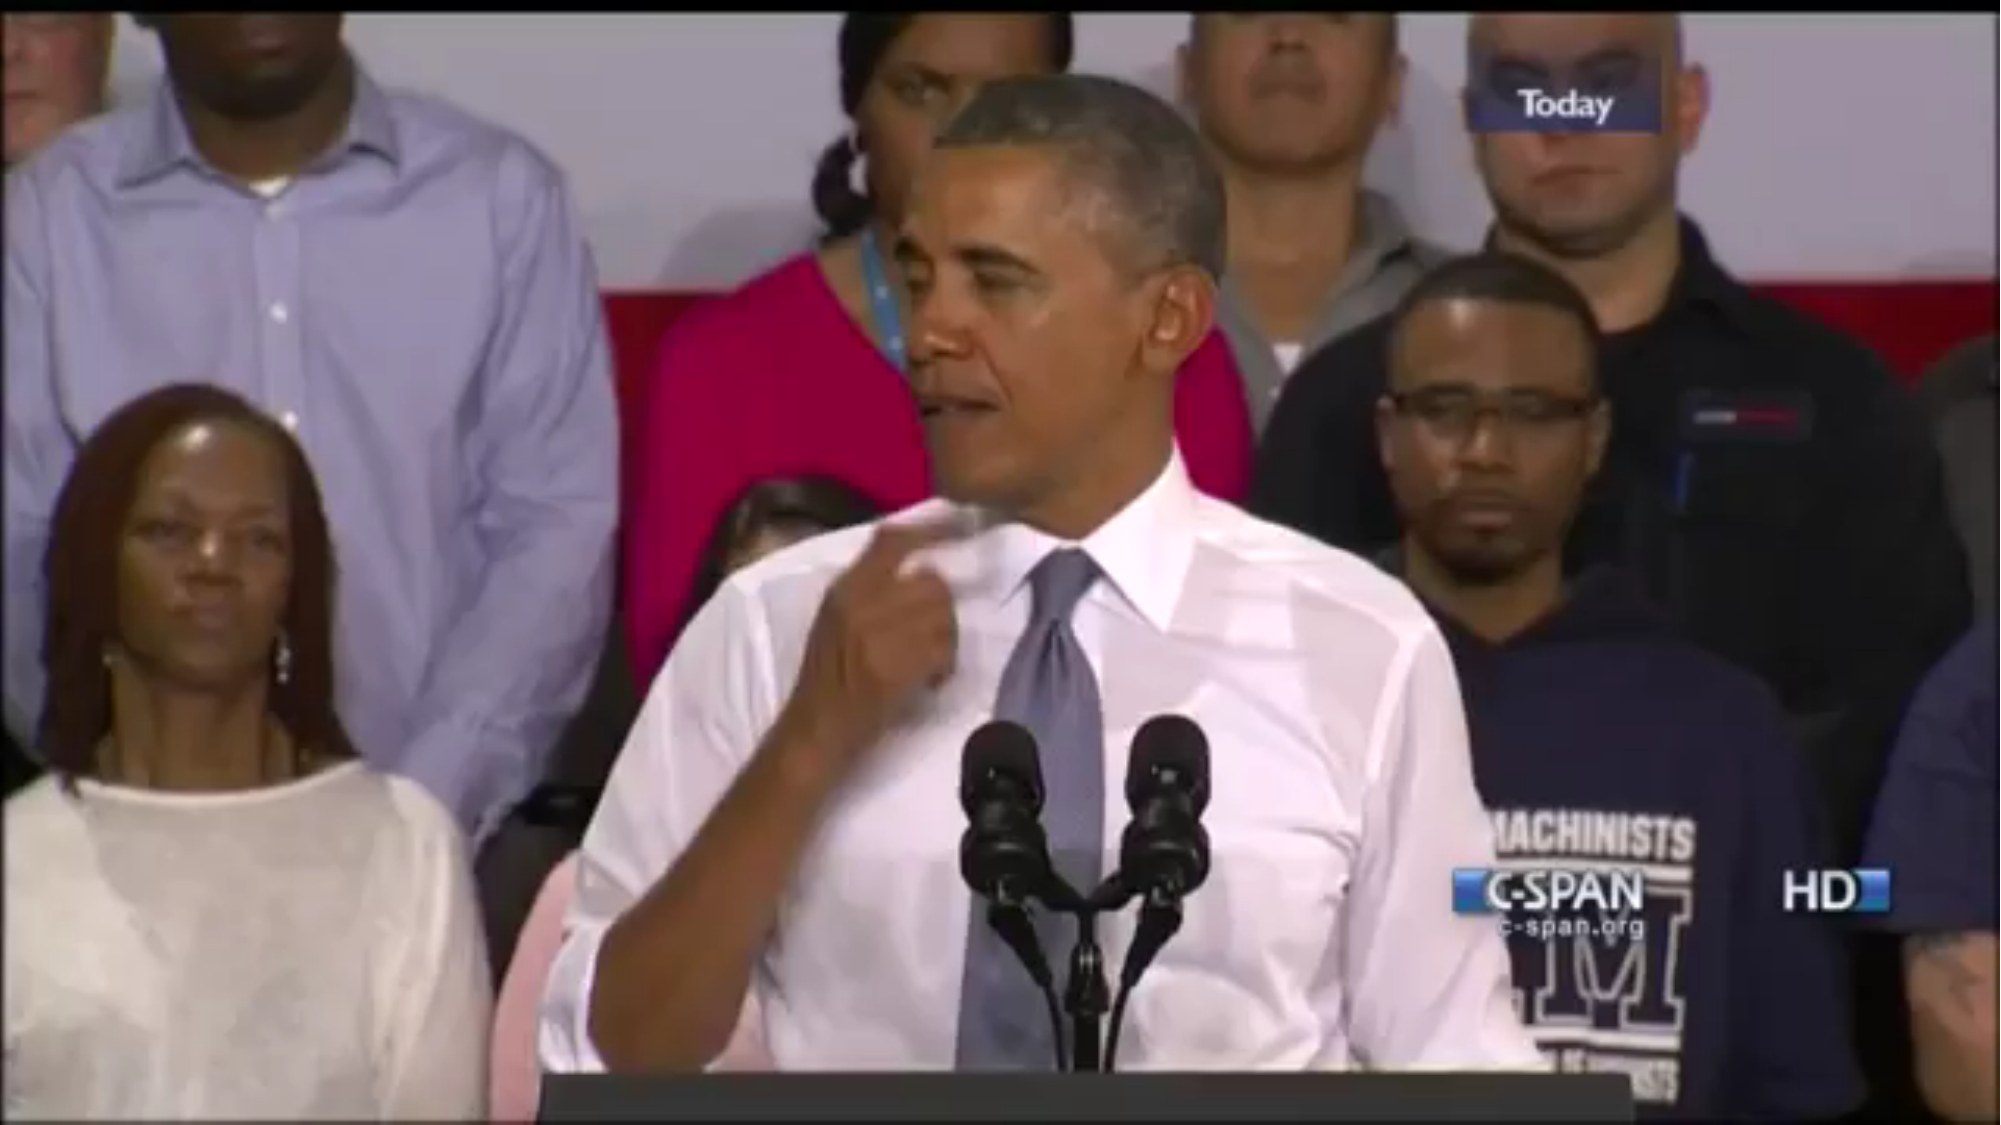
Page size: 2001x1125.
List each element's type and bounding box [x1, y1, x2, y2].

text_box [0, 0, 2000, 1125]
